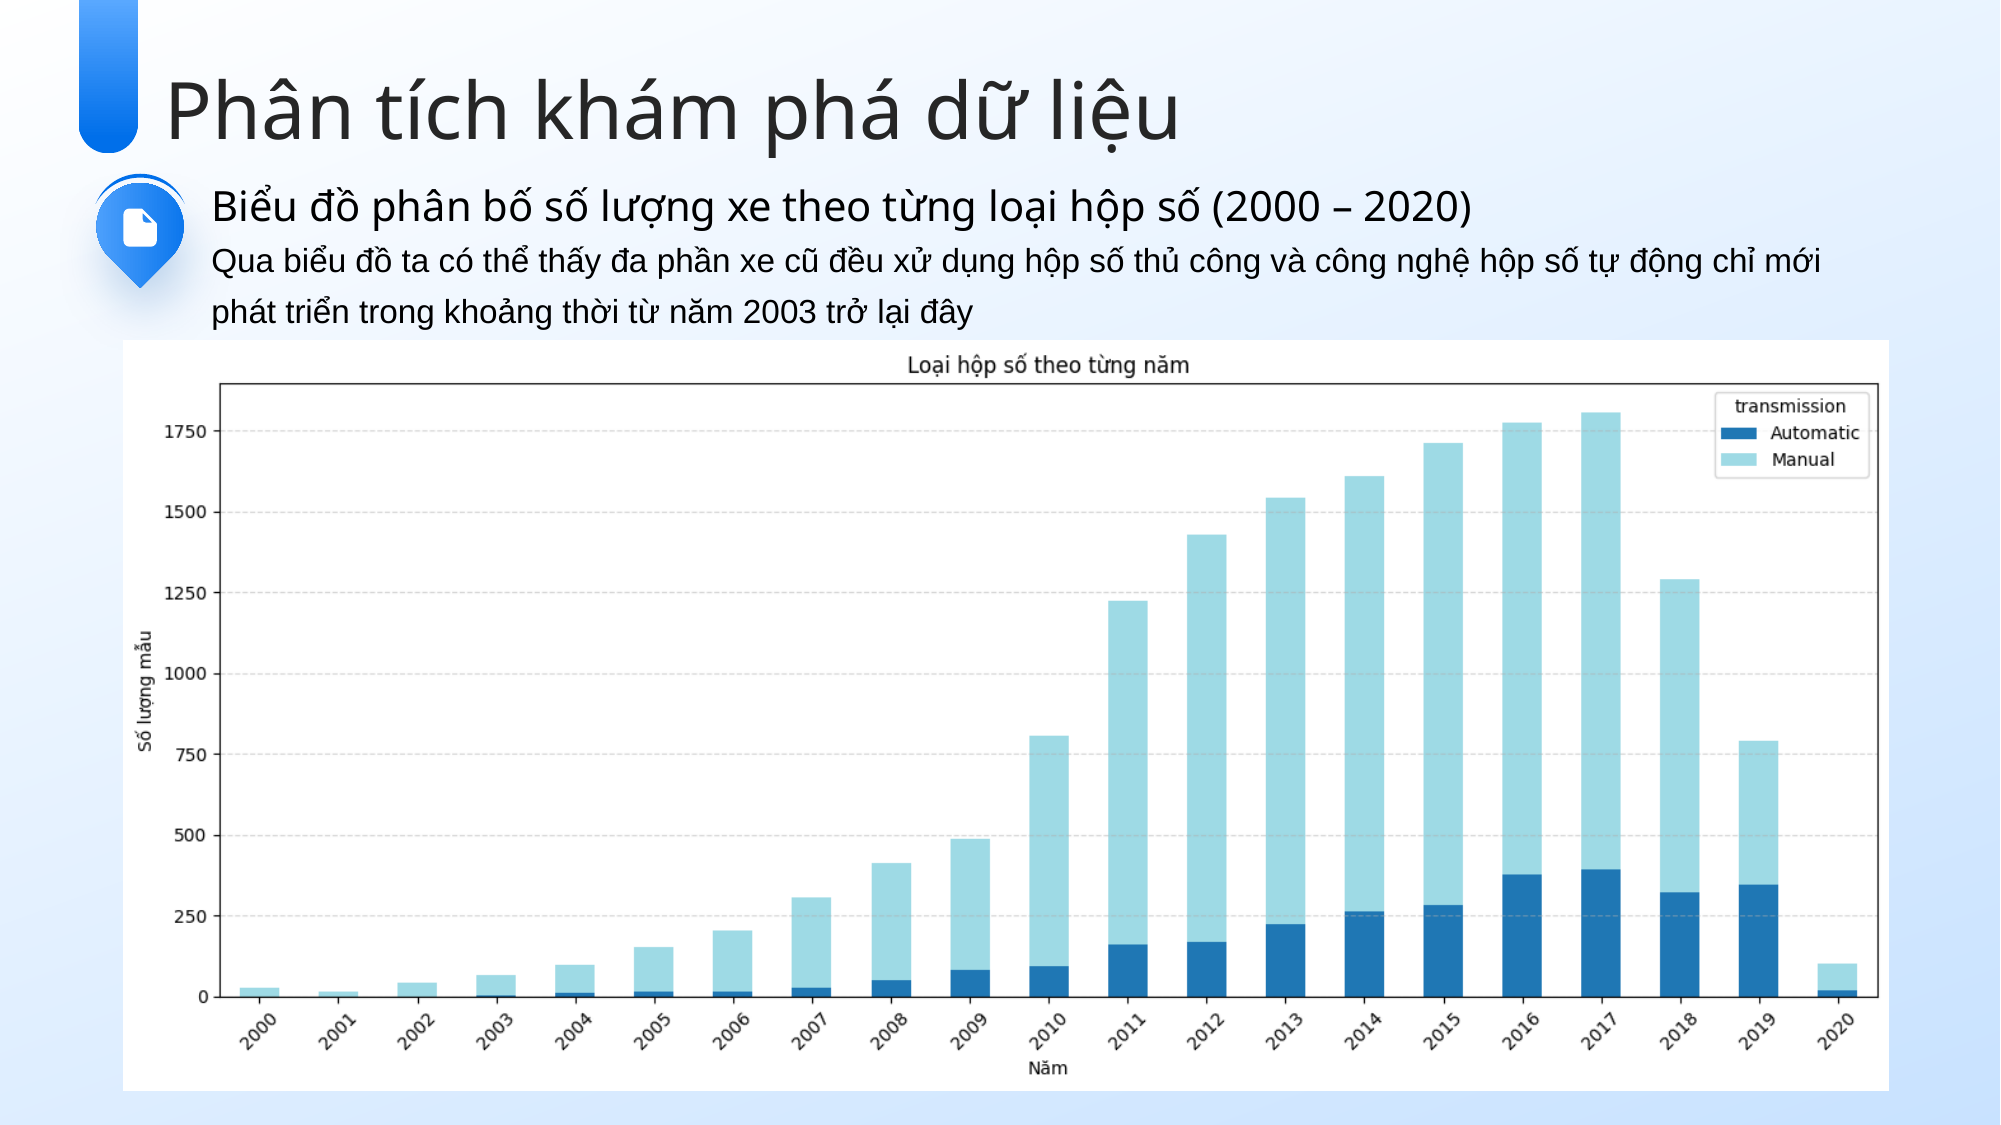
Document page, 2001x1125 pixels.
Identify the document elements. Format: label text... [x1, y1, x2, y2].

text_box Qua biểu đồ ta có thể thấy đa phần xe cũ đều xử dụng hộp số thủ công và công nghệ hộp số tự động chỉ mới phát triển trong khoảng thời từ năm 2003 trở lại đây [211, 232, 1889, 331]
picture [123, 340, 1889, 1091]
text_box [123, 208, 157, 247]
text_box [96, 183, 184, 289]
text_box Biểu đồ phân bố số lượng xe theo từng loại hộp số (2000 – 2020) [211, 162, 1751, 230]
text_box [78, 0, 138, 154]
text_box [95, 173, 185, 204]
text_box [0, 0, 2000, 1125]
text_box Phân tích khám phá dữ liệu [164, 67, 1890, 139]
